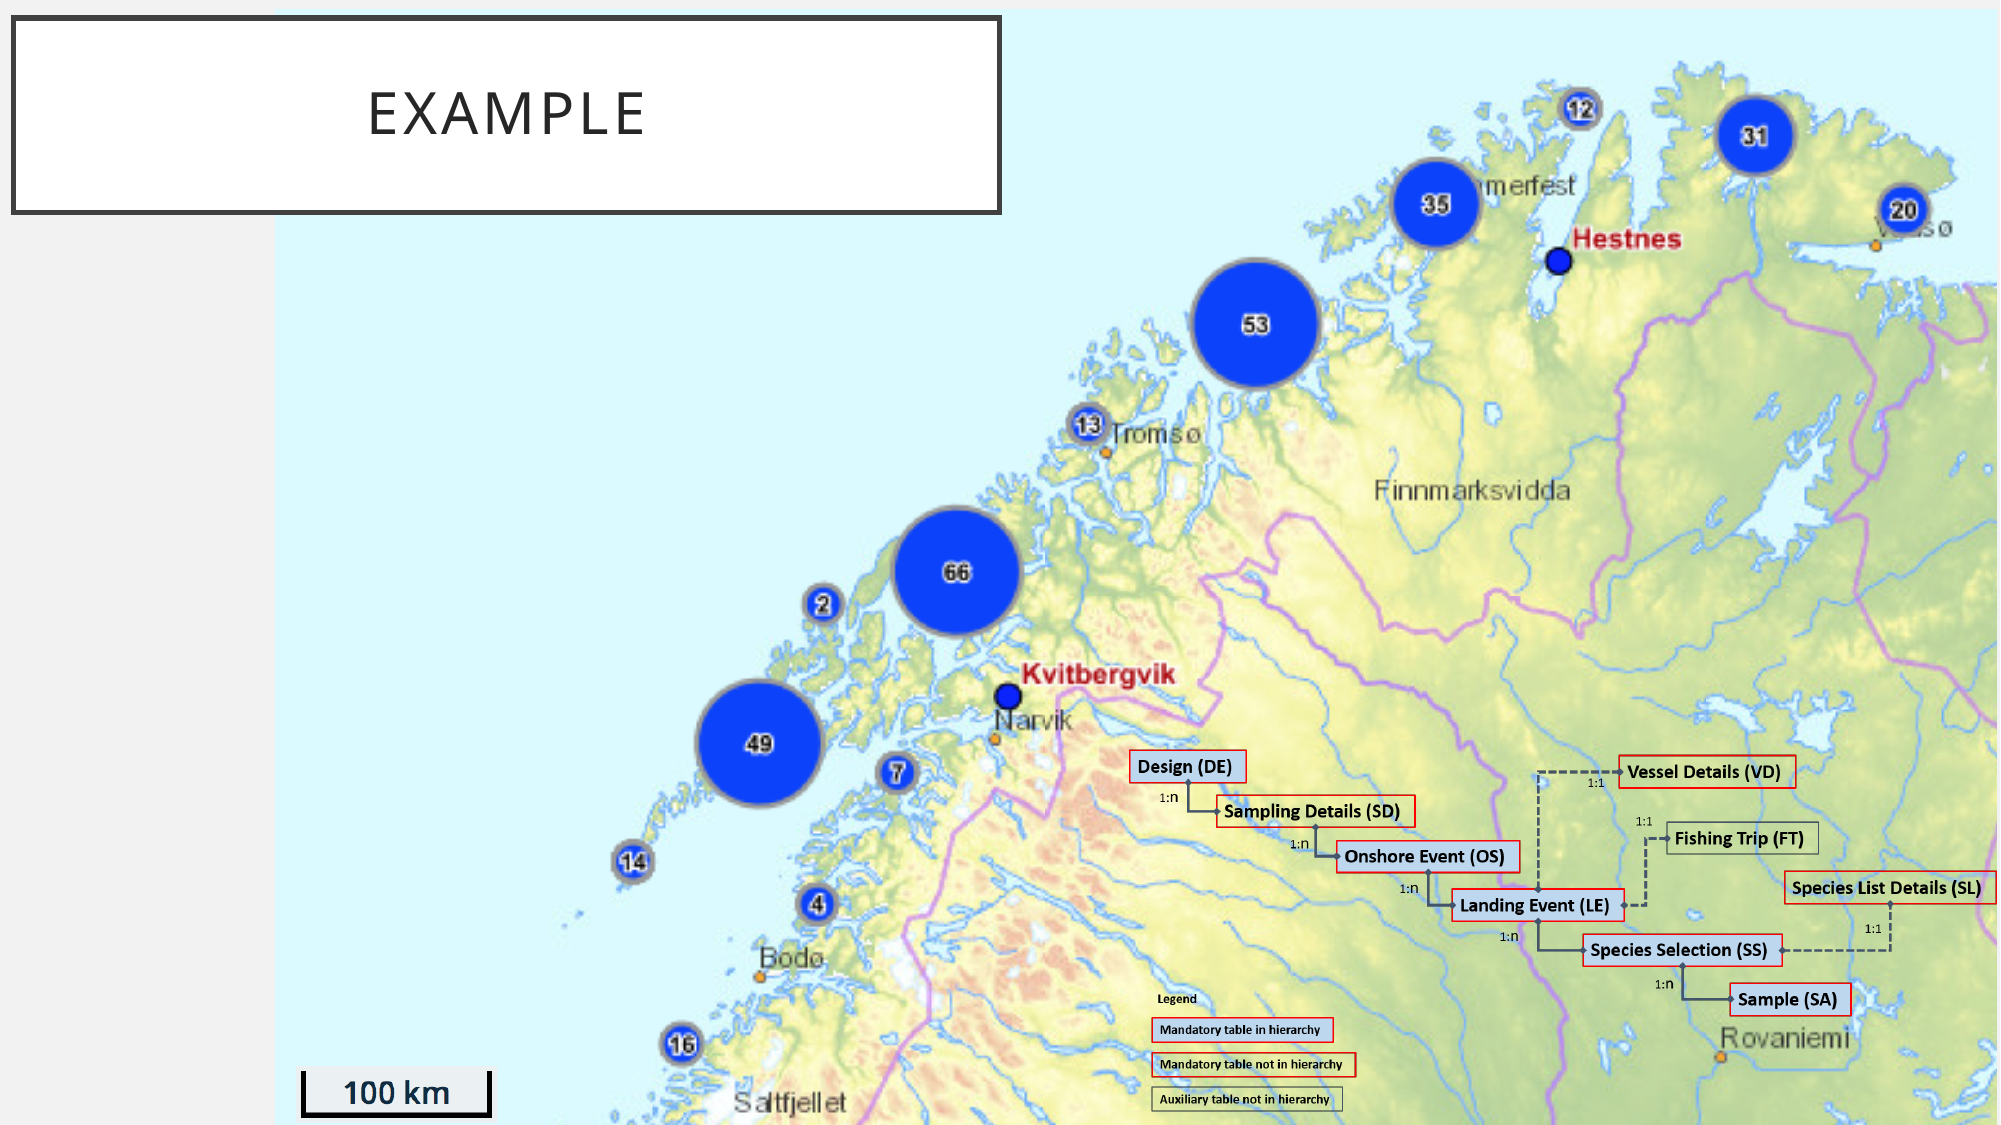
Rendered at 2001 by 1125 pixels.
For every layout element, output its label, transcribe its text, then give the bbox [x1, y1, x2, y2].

title EXAMPLE [13, 18, 270, 213]
picture [275, 9, 1997, 1125]
